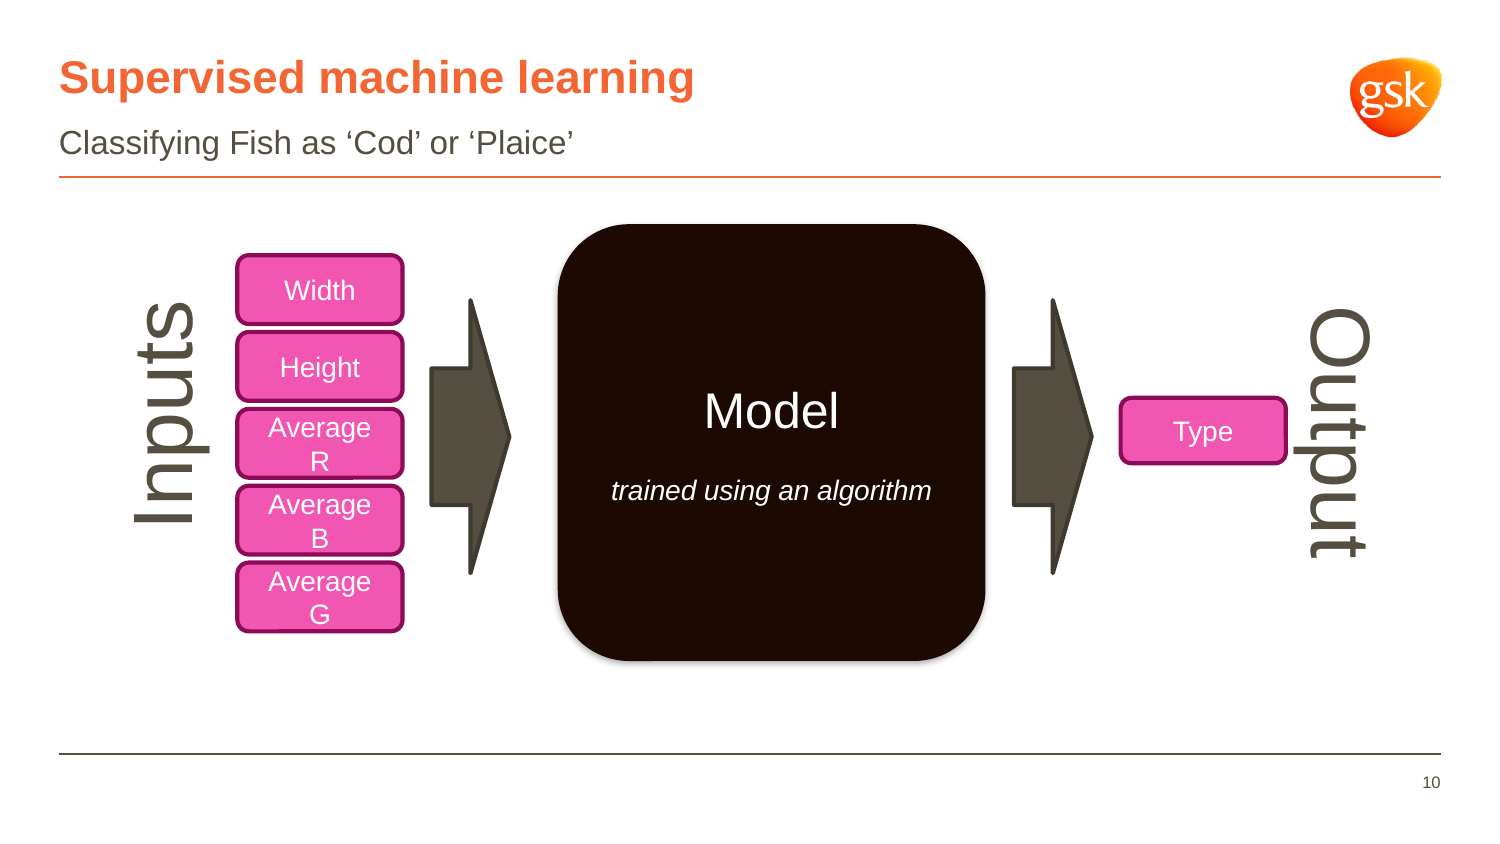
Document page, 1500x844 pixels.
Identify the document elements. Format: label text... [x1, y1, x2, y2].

text_box Inputs [100, 170, 217, 546]
text_box Output [1290, 290, 1404, 583]
picture [1333, 38, 1457, 157]
slide_number 10 [1304, 771, 1441, 817]
title Supervised machine learning [58, 47, 1302, 103]
list Classifying Fish as ‘Cod’ or ‘Plaice’ [58, 113, 1302, 160]
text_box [237, 223, 1287, 662]
